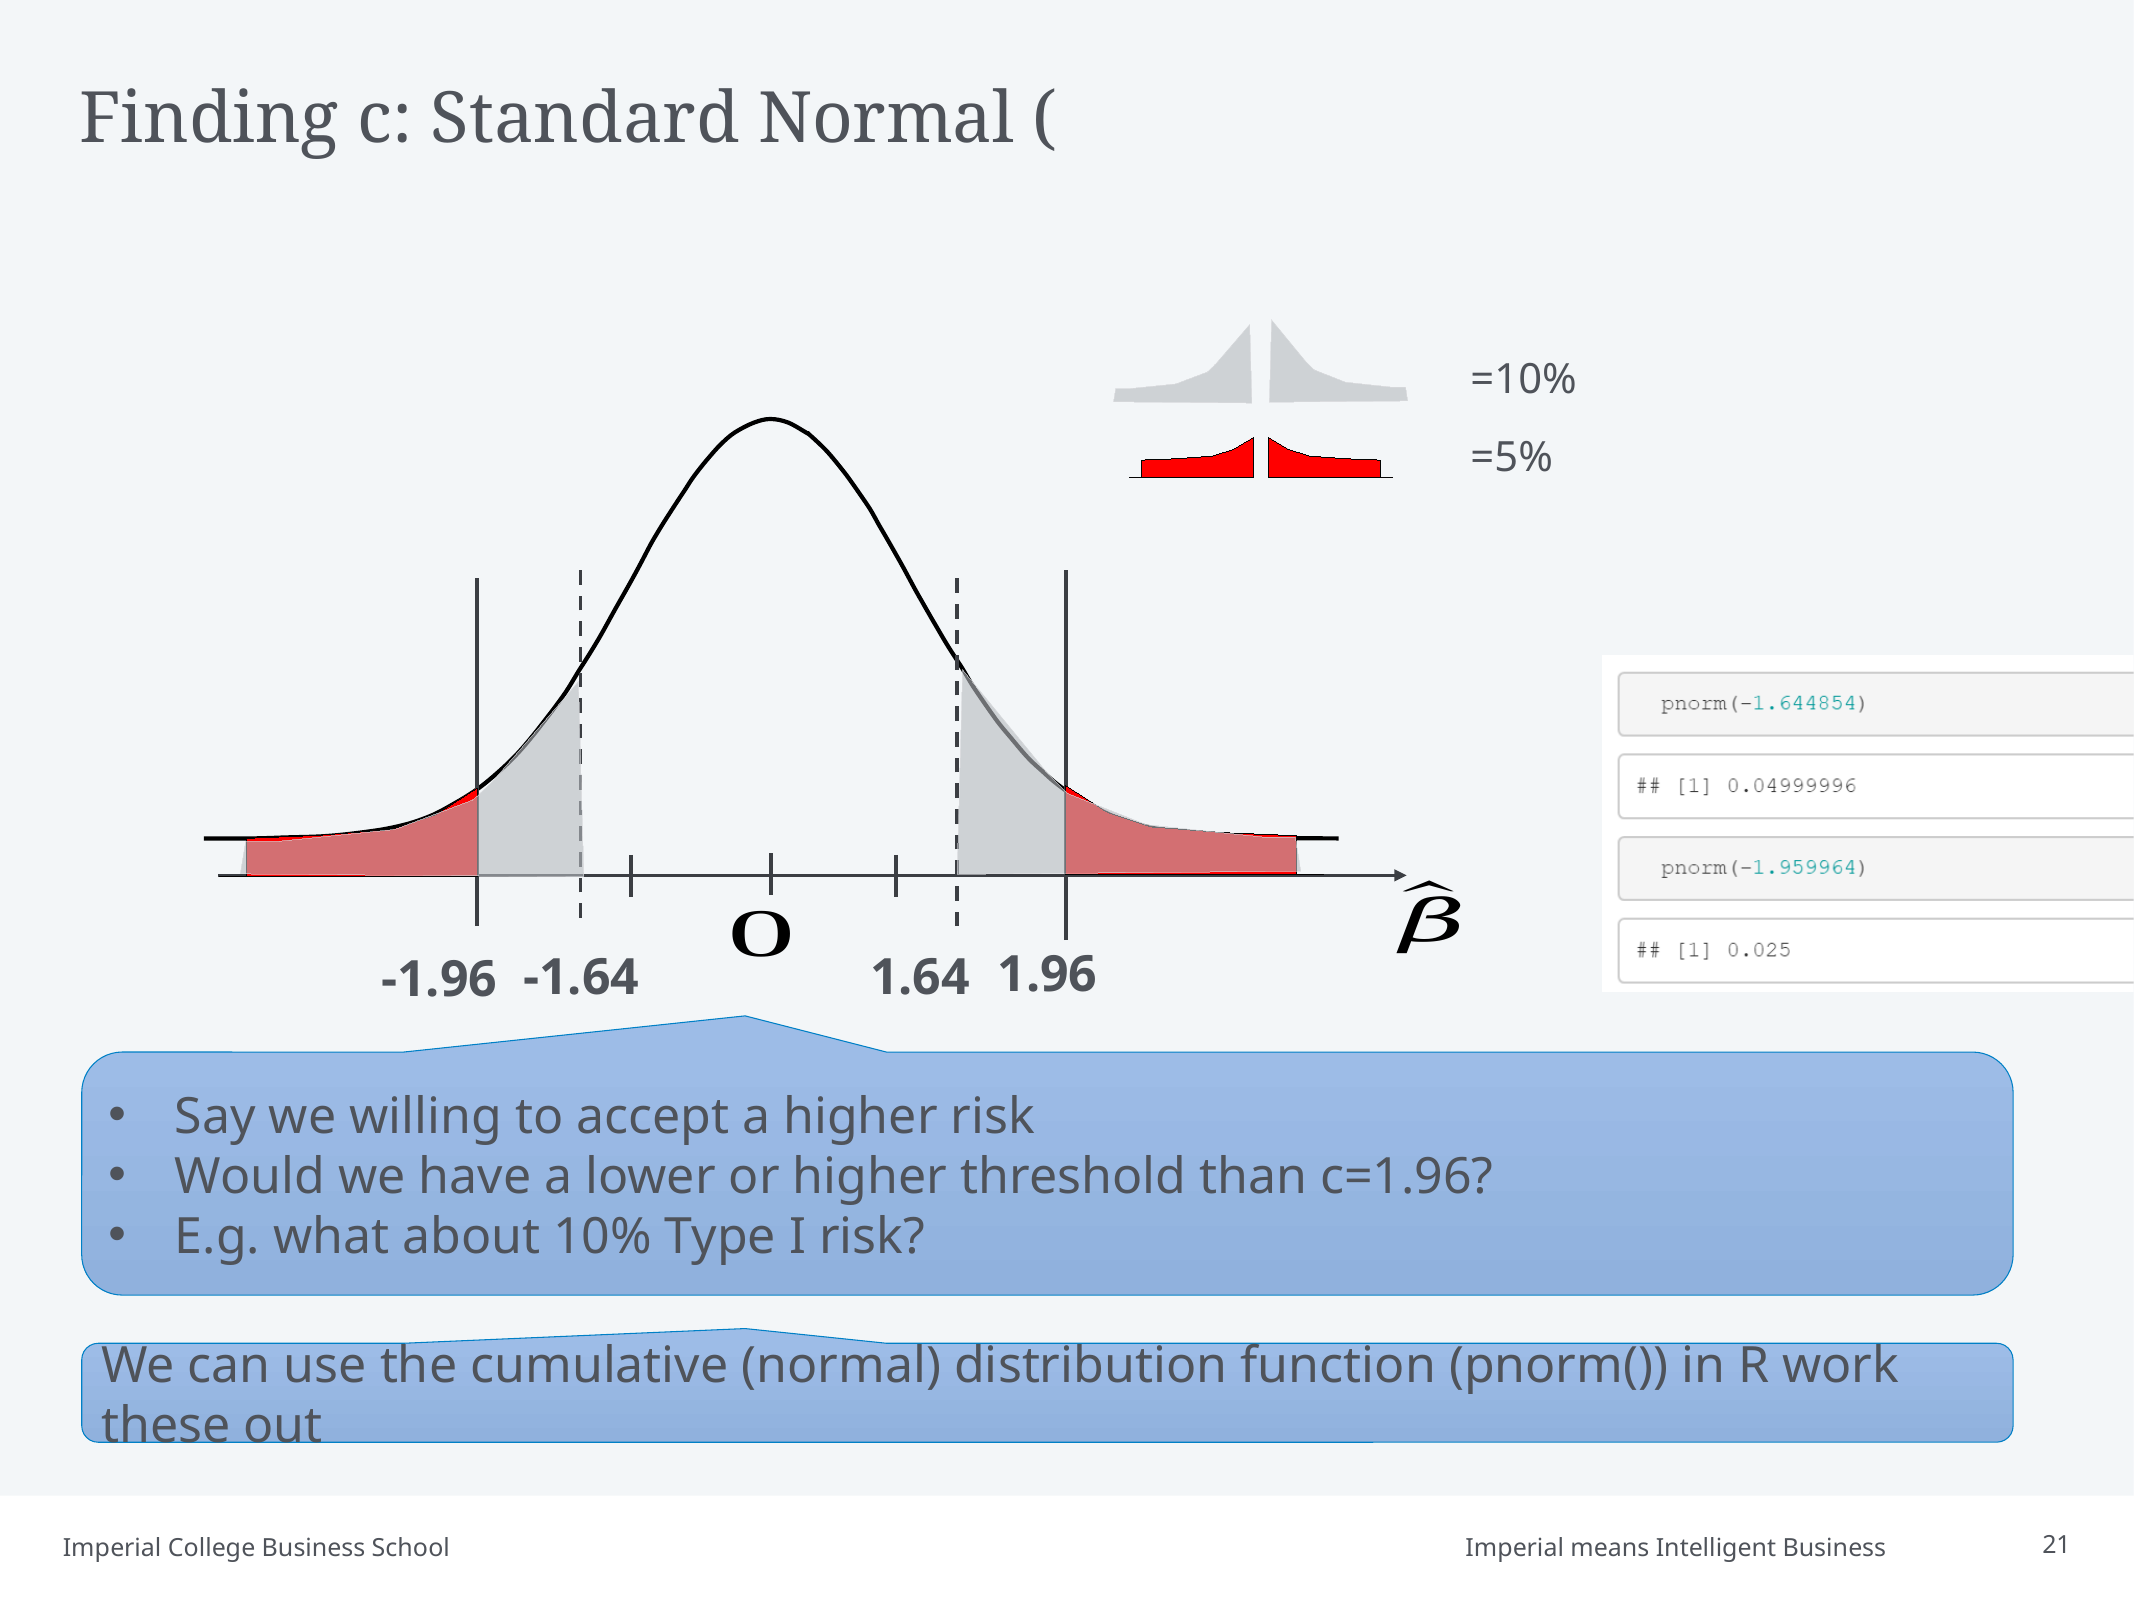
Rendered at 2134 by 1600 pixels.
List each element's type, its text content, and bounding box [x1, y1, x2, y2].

text_box 1.64 [855, 937, 985, 1012]
text_box [1066, 791, 1301, 874]
text_box We can use the cumulative (normal) distribution function (pnorm()) in R work these out [81, 1328, 2014, 1443]
text_box [477, 681, 580, 875]
text_box [441, 788, 476, 811]
text_box [552, 668, 580, 710]
text_box [1066, 785, 1094, 803]
text_box [1268, 437, 1393, 478]
text_box 1.96 [982, 934, 1113, 1010]
text_box -1.64 [508, 937, 655, 1012]
text_box Say we willing to accept a higher risk Would we have a lower or higher threshold than c=1.96? E.g. what about 10% Type I risk? [81, 1015, 2014, 1296]
text_box [1235, 833, 1297, 840]
text_box [246, 831, 369, 841]
text_box [958, 669, 1065, 875]
text_box [479, 764, 506, 793]
text_box =5% [1470, 429, 1715, 480]
text_box [1129, 437, 1254, 478]
text_box [958, 663, 963, 767]
text_box [1113, 324, 1252, 404]
text_box =10% [1470, 351, 1715, 402]
text_box [240, 796, 476, 875]
text_box [581, 418, 957, 839]
text_box -1.96 [366, 939, 512, 1014]
picture [1602, 655, 2134, 992]
text_box [1269, 319, 1408, 403]
